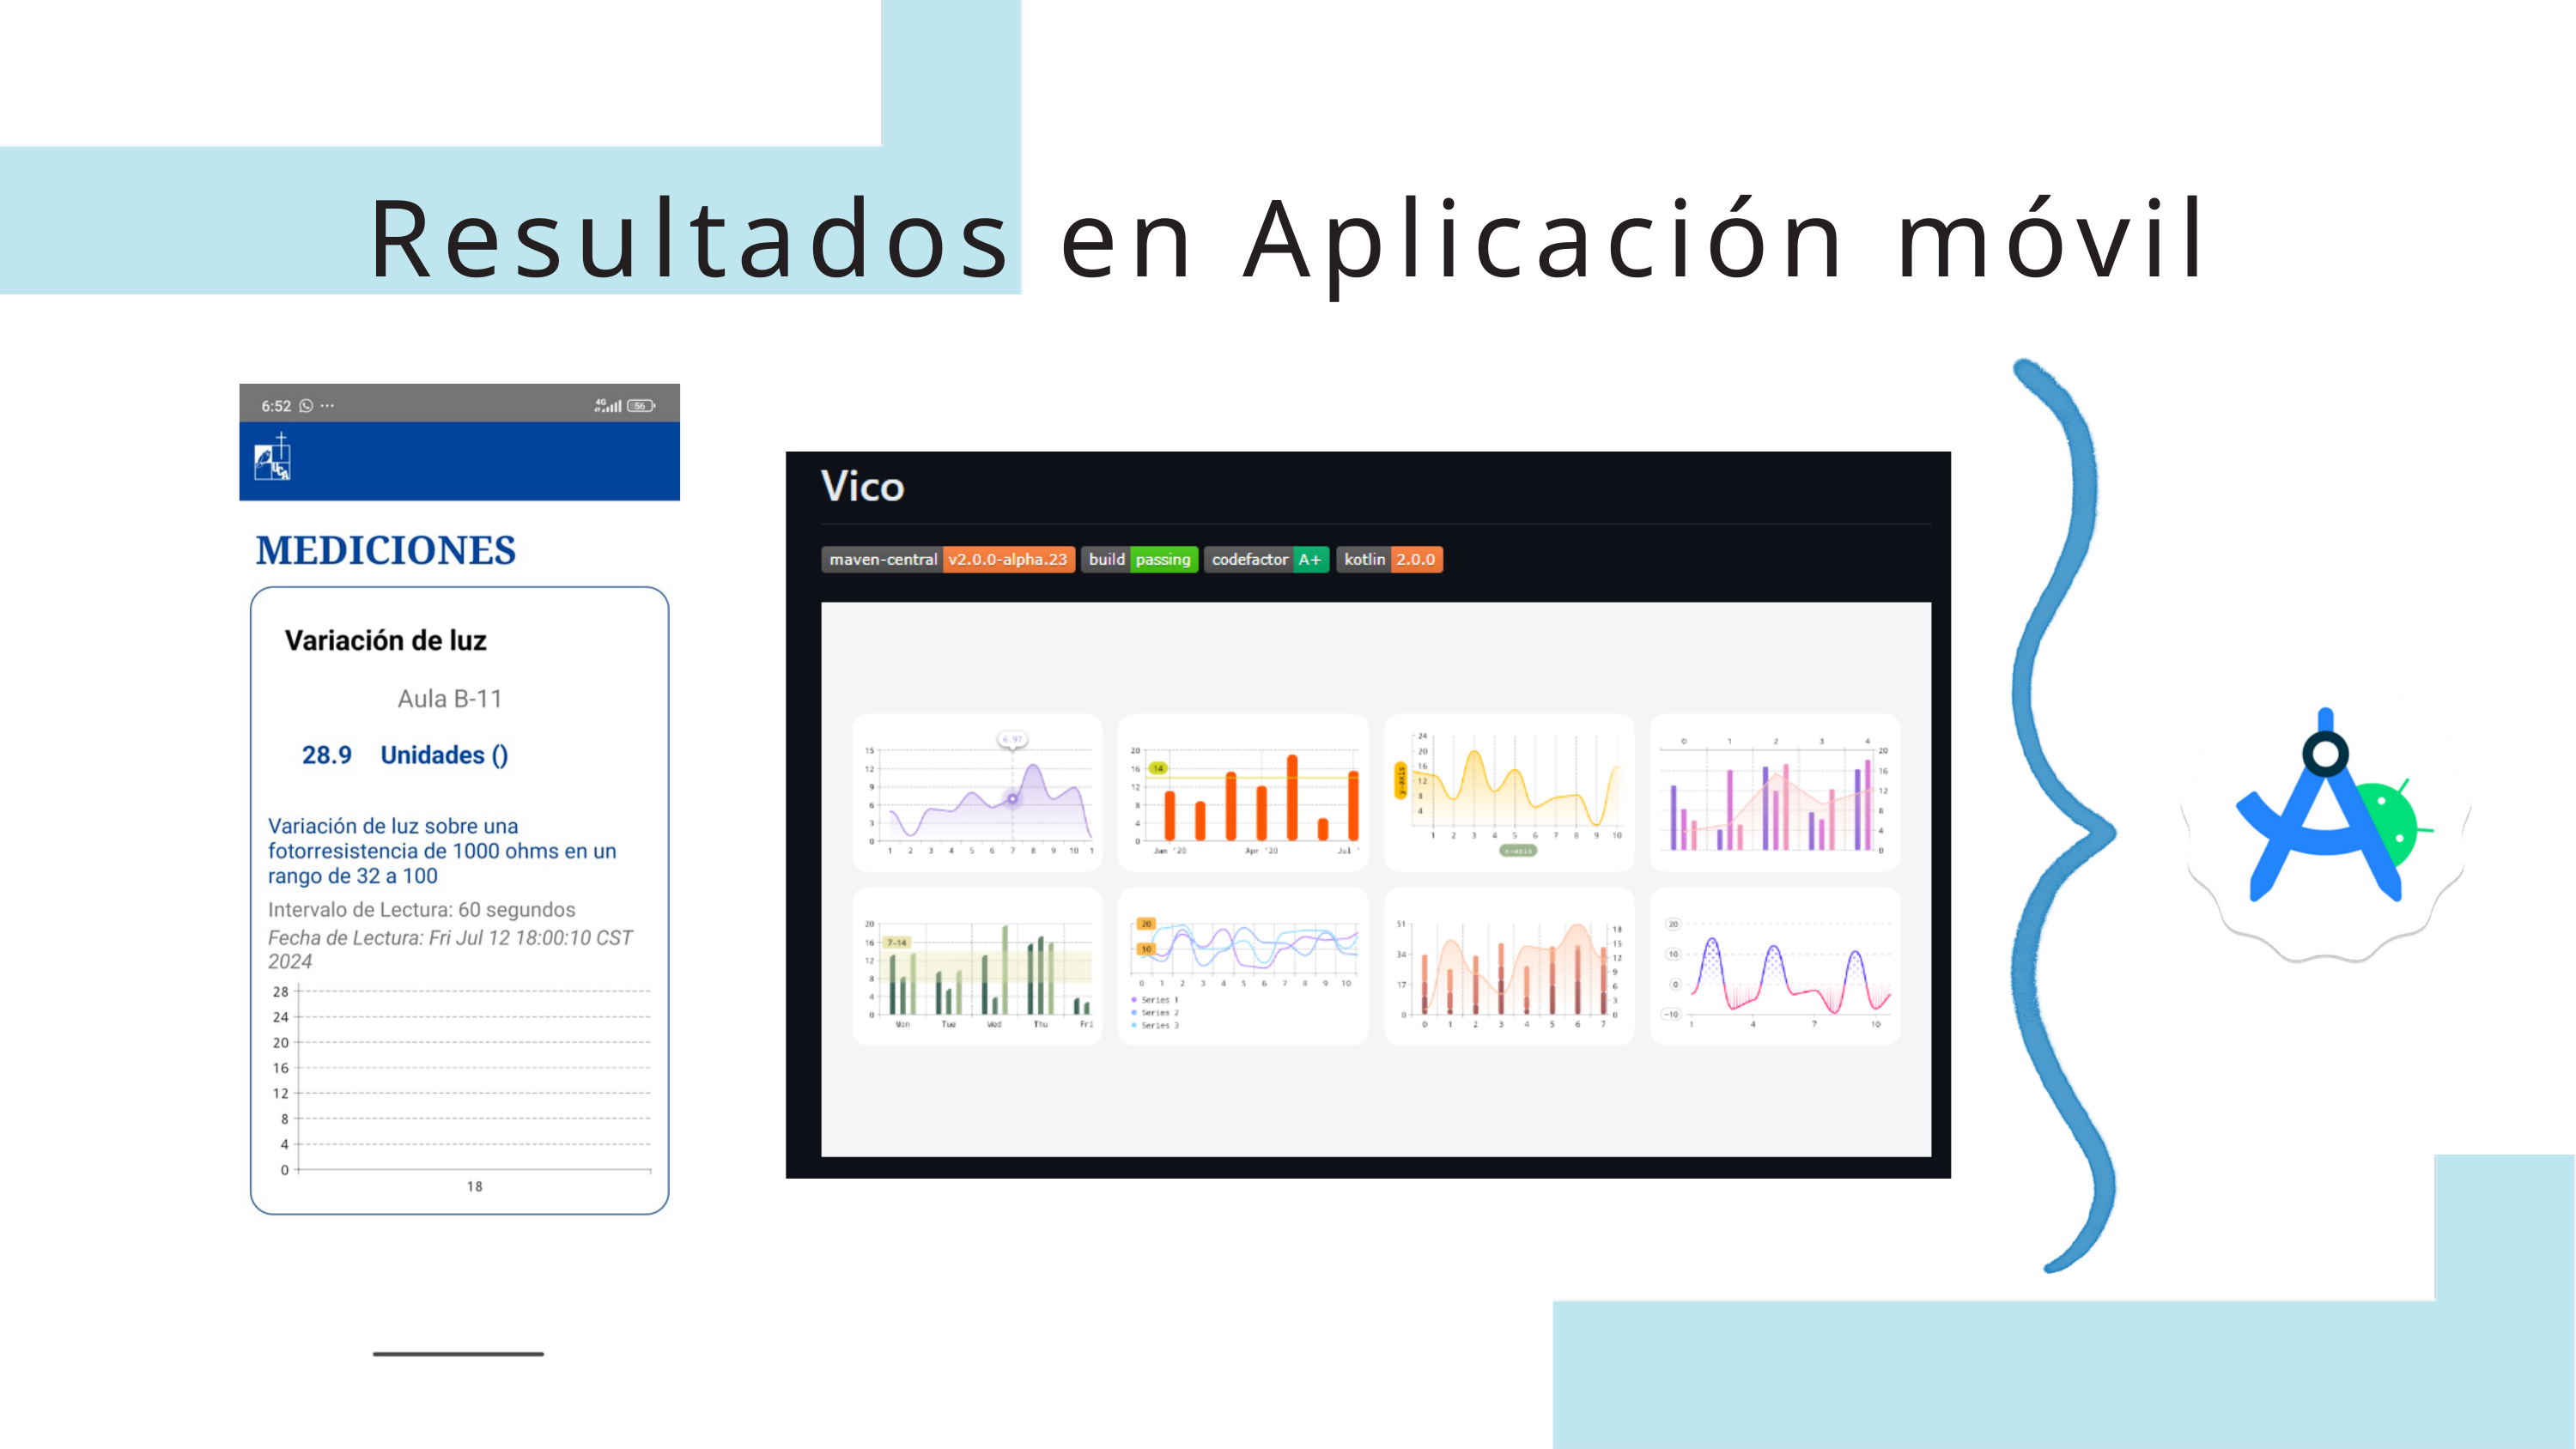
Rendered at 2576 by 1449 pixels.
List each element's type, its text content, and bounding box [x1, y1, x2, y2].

text_box [0, 0, 1024, 294]
text_box [786, 452, 1952, 1179]
text_box [2008, 355, 2122, 1275]
text_box [239, 384, 681, 1363]
text_box [1552, 1155, 2576, 1449]
text_box Resultados en Aplicación móvil [313, 150, 2263, 298]
text_box [2177, 666, 2476, 964]
